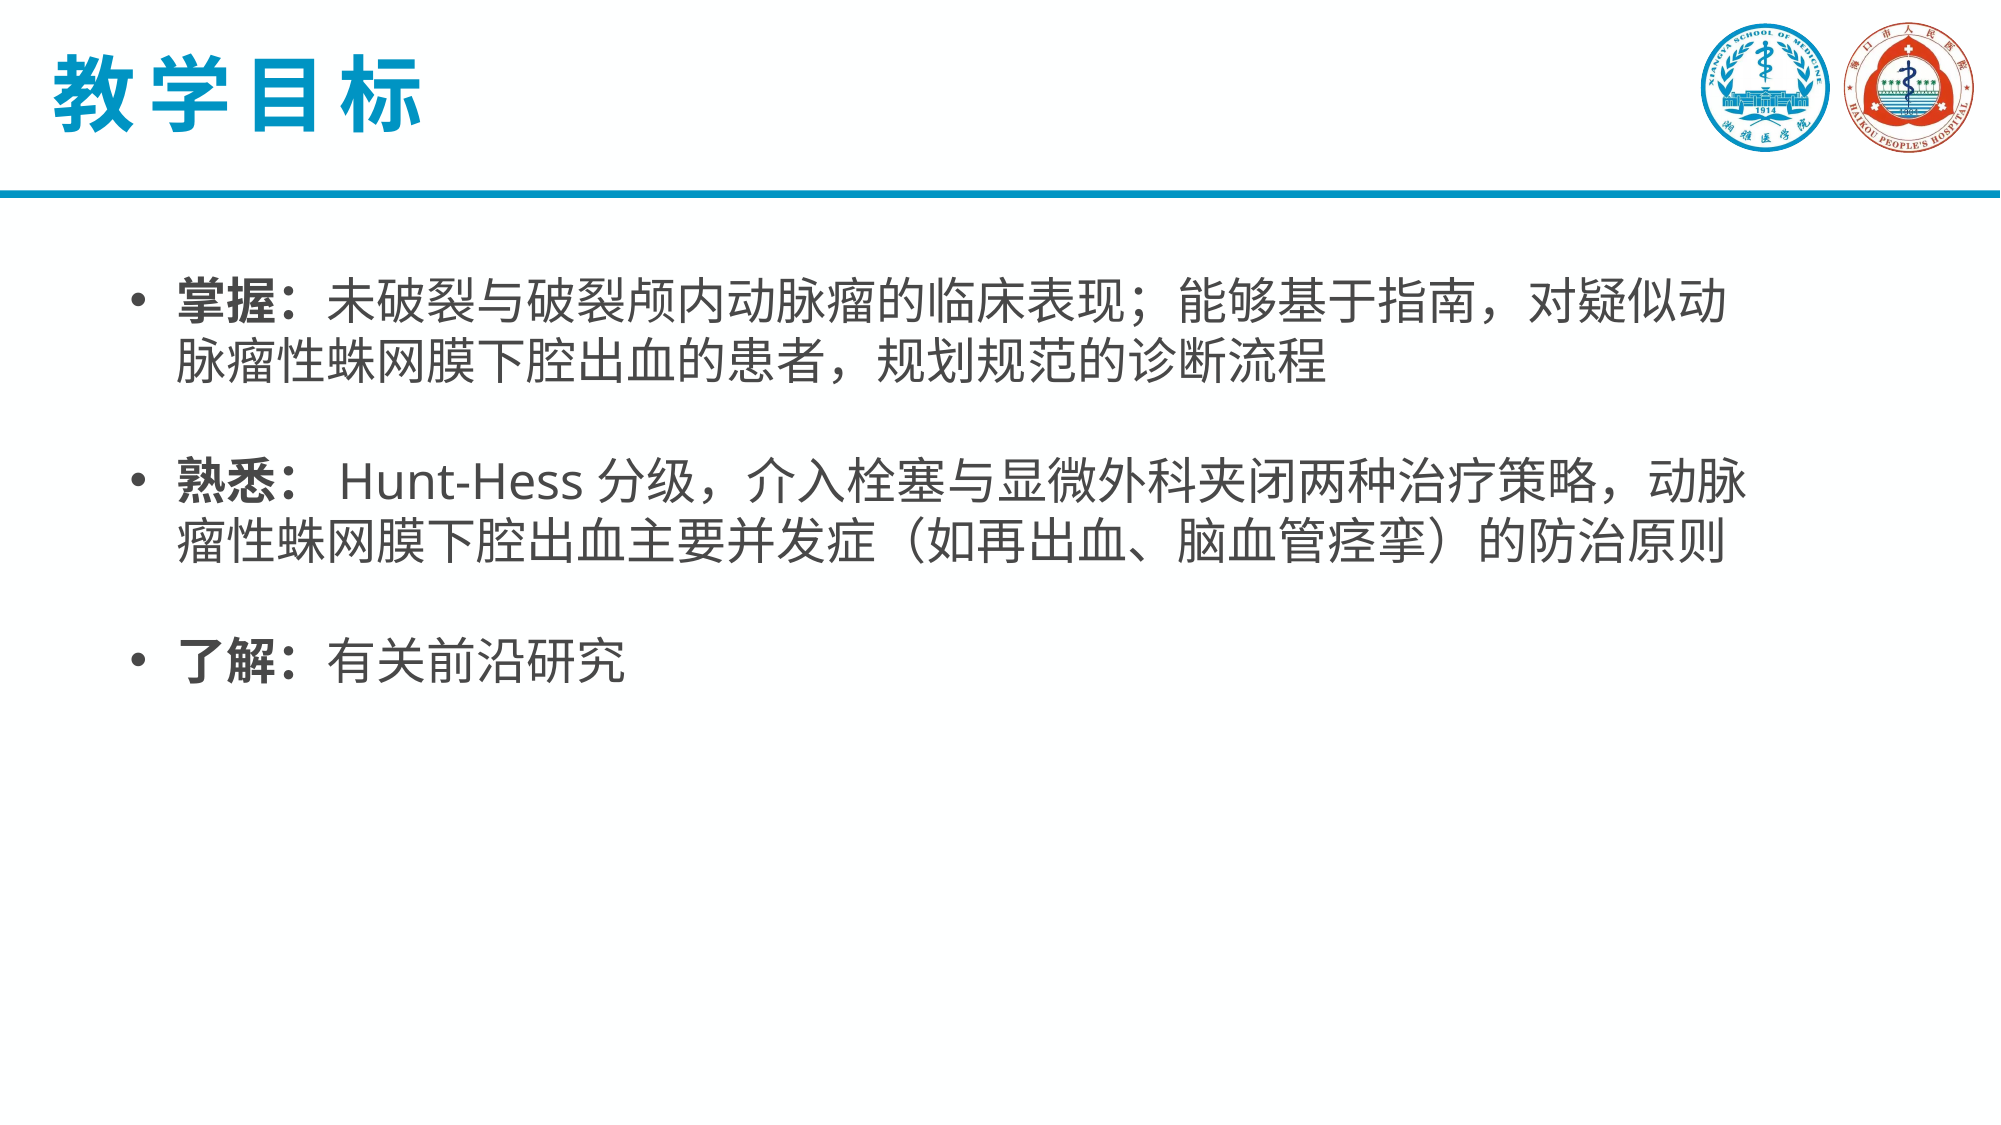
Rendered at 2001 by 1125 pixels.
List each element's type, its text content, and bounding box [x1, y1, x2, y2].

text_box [1700, 22, 1974, 153]
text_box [0, 34, 540, 176]
text_box [0, 189, 2000, 199]
text_box 掌握：未破裂与破裂颅内动脉瘤的临床表现；能够基于指南，对疑似动脉瘤性蛛网膜下腔出血的患者，规划规范的诊断流程 熟悉：Hunt-Hess分级，介入栓塞与显微外科夹闭两种治疗策略，动脉瘤性蛛网膜下腔出血主要并发症（如再出血、脑血管痉挛）的防治原则 了解：有关前沿研究 [114, 261, 1764, 697]
